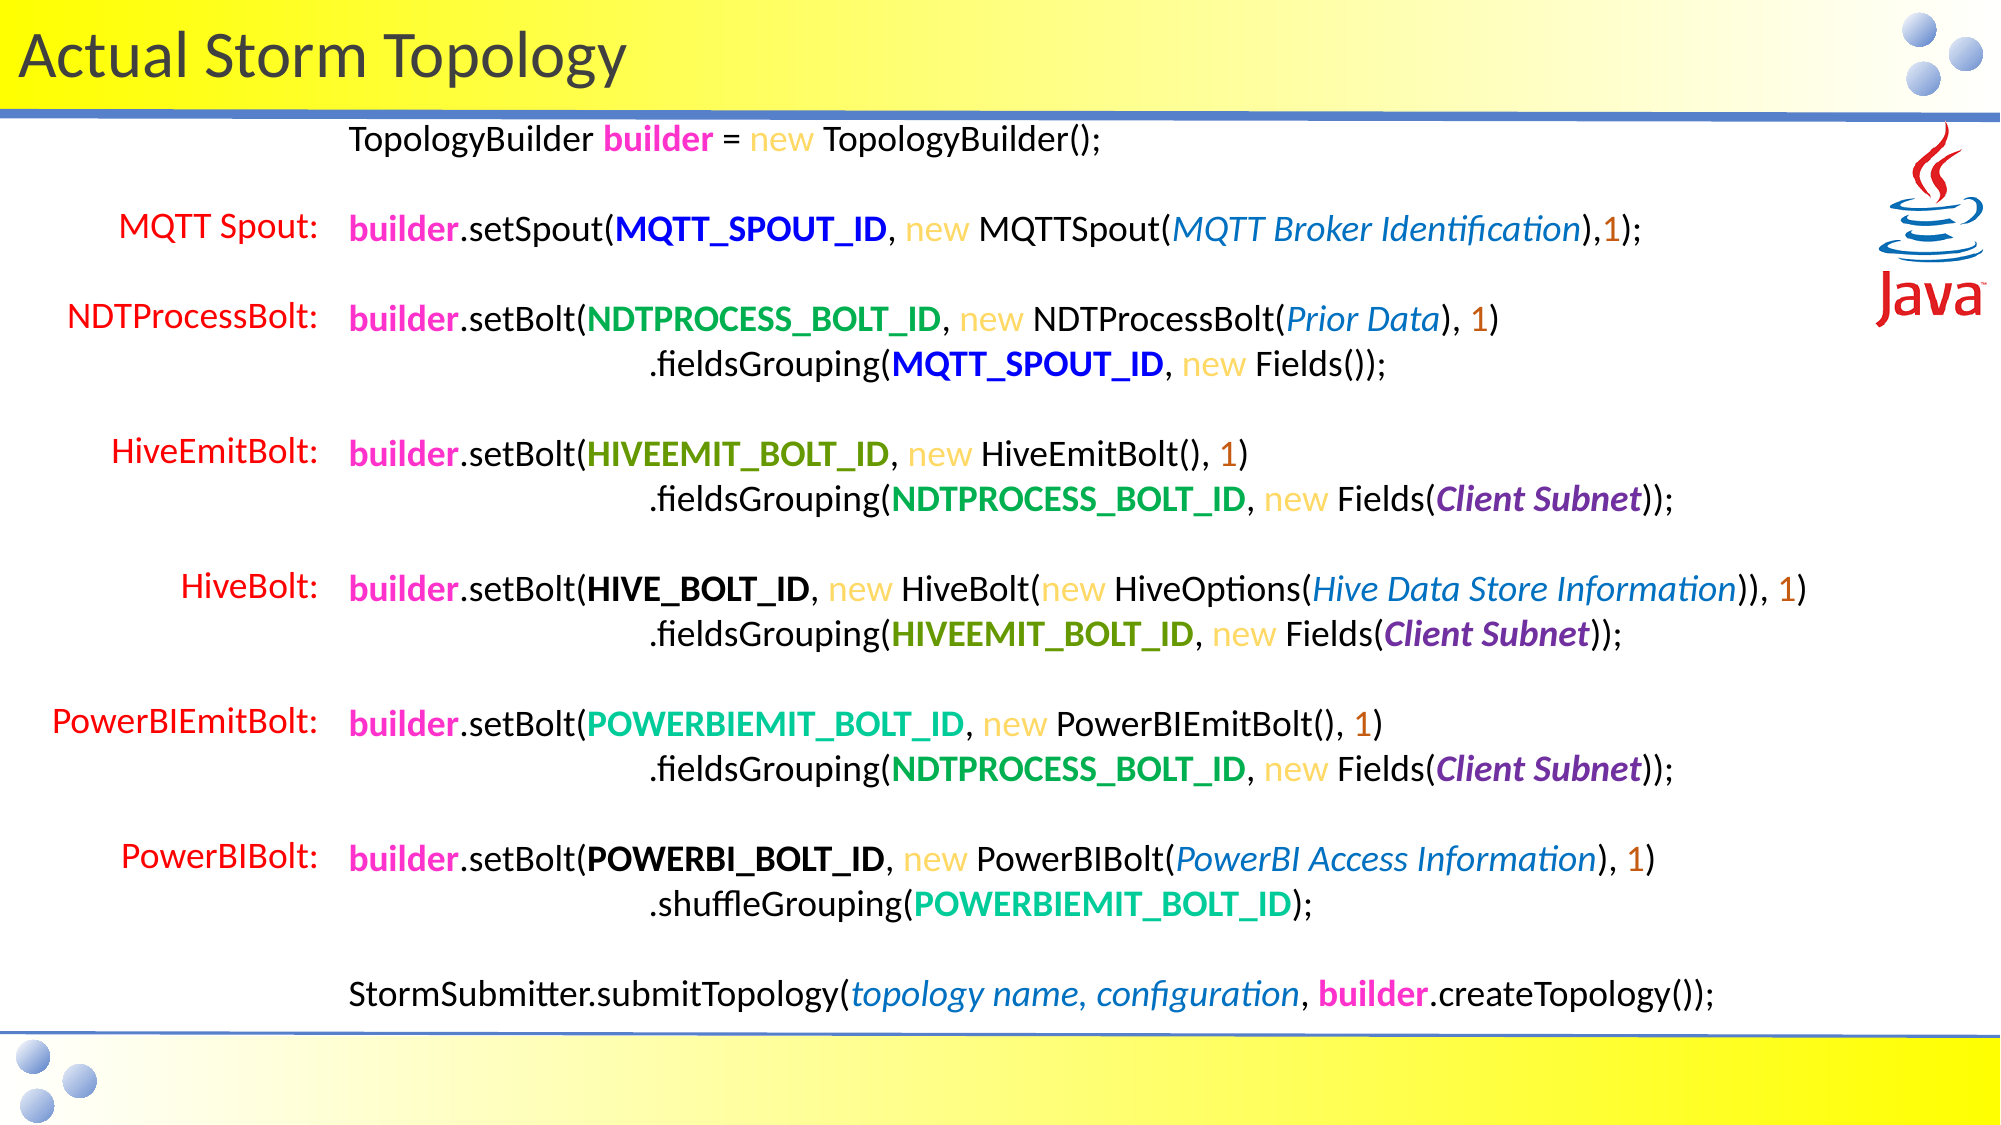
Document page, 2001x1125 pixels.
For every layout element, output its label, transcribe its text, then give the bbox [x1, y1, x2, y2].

text_box Actual Storm Topology [3, 3, 643, 98]
text_box MQTT Spout: NDTProcessBolt: HiveEmitBolt: HiveBolt: PowerBIEmitBolt: PowerBIBolt: [32, 103, 334, 1125]
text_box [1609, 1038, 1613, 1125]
picture [1809, 102, 2000, 345]
text_box TopologyBuilder builder = new TopologyBuilder(); builder.setSpout(MQTT_SPOUT_ID, new MQTTSpout(MQTT Broker Identification),1); builder.setBolt(NDTPROCESS_BOLT_ID, new NDTProcessBolt(Prior Data), 1) .fieldsGrouping(MQTT_SPOUT_ID, new Fields()); builder.setBolt(HIVEEMIT_BOLT_ID, new HiveEmitBolt(), 1) .fieldsGrouping(NDTPROCESS_BOLT_ID, new Fields(Client Subnet)); builder.setBolt(HIVE_BOLT_ID, new HiveBolt(new HiveOptions(Hive Data Store Information)), 1) .fieldsGrouping(HIVEEMIT_BOLT_ID, new Fields(Client Subnet)); builder.setBolt(POWERBIEMIT_BOLT_ID, new PowerBIEmitBolt(), 1) .fieldsGrouping(NDTPROCESS_BOLT_ID, new Fields(Client Subnet)); builder.setBolt(POWERBI_BOLT_ID, new PowerBIBolt(PowerBI Access Information), 1) .shuffleGrouping(POWERBIEMIT_BOLT_ID); StormSubmitter.submitTopology(topology name, configuration, builder.createTopology()); [334, 106, 1988, 1022]
